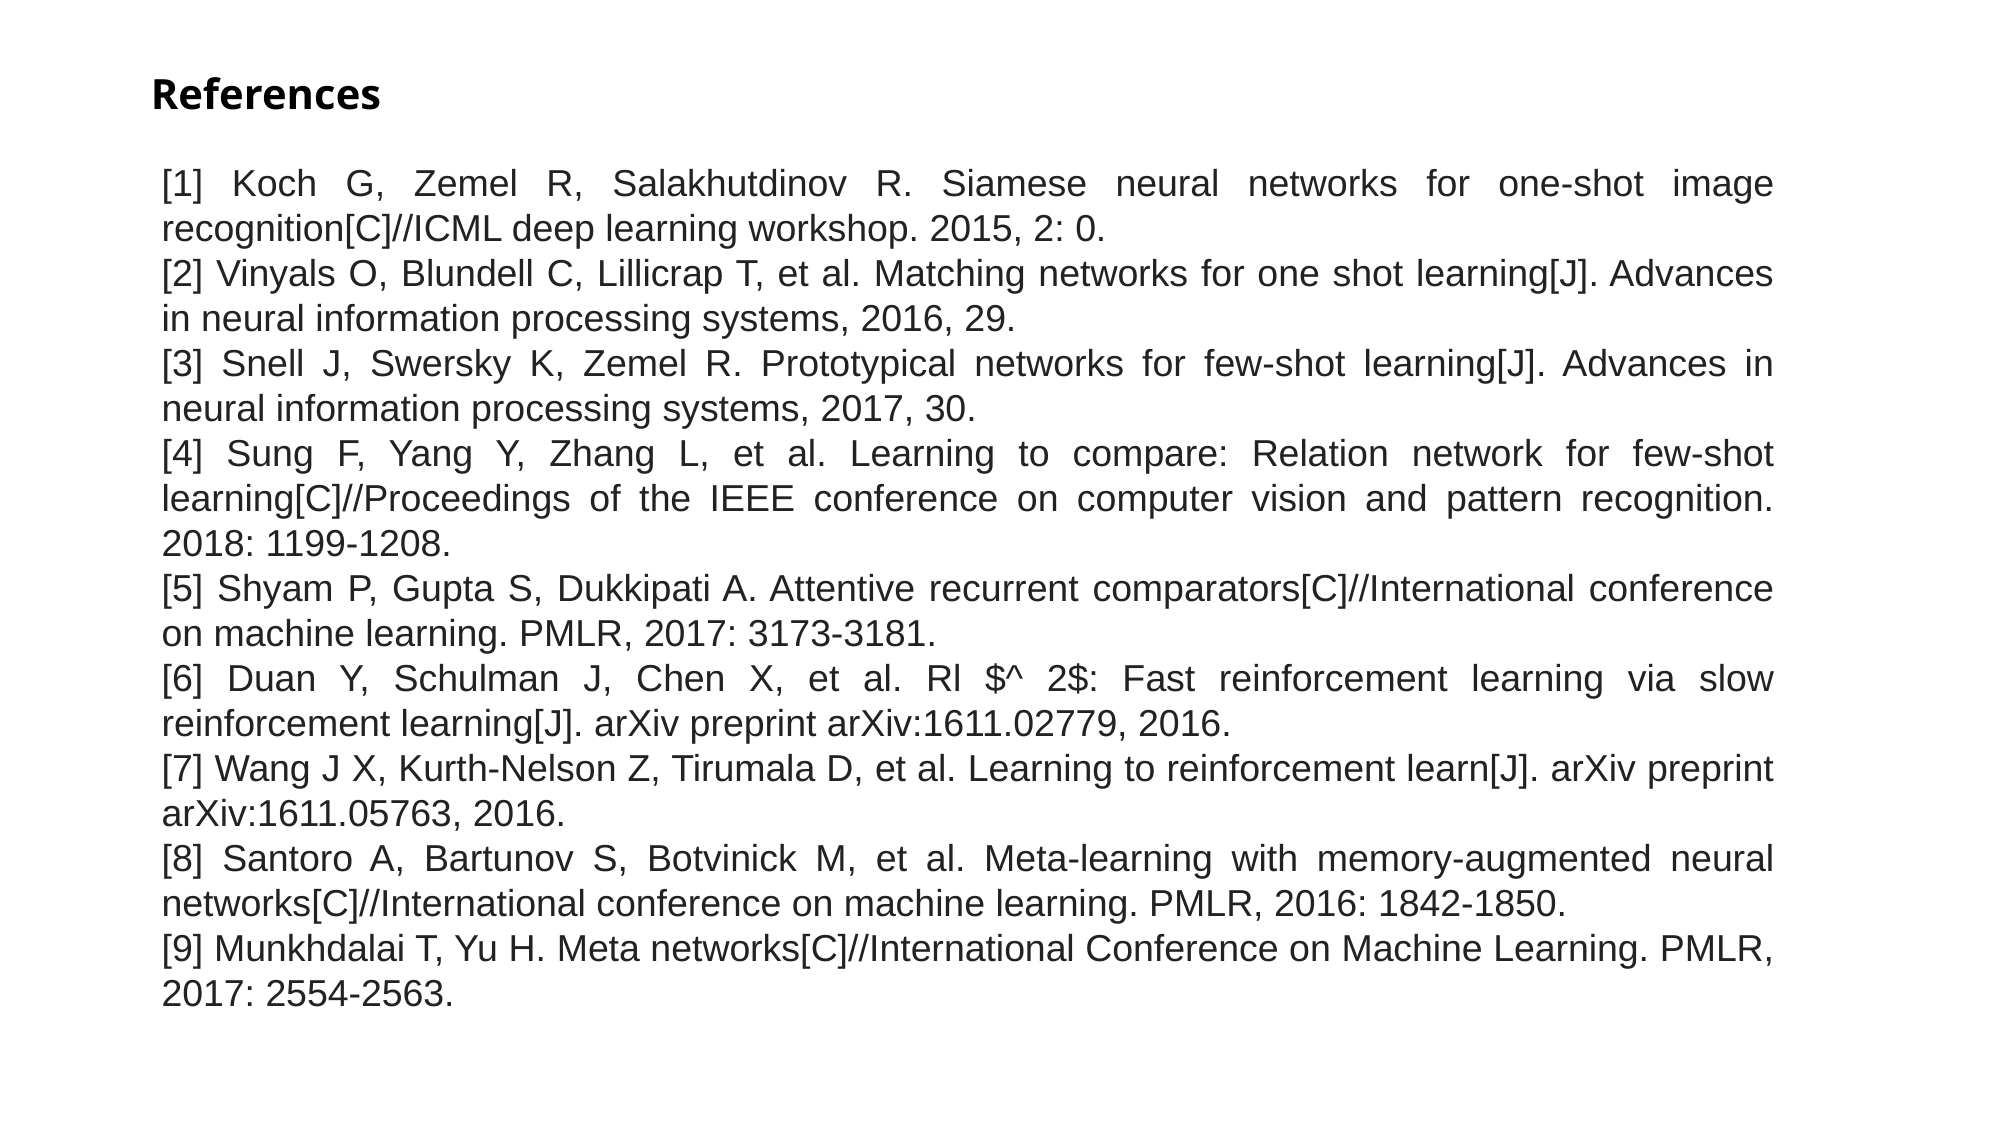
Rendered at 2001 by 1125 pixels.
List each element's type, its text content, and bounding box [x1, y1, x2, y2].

text_box References [136, 60, 397, 126]
text_box [1] Koch G, Zemel R, Salakhutdinov R. Siamese neural networks for one-shot image recognition[C]//ICML deep learning workshop. 2015, 2: 0. [2] Vinyals O, Blundell C, Lillicrap T, et al. Matching networks for one shot learning[J]. Advances in neural information processing systems, 2016, 29. [3] Snell J, Swersky K, Zemel R. Prototypical networks for few-shot learning[J]. Advances in neural information processing systems, 2017, 30. [4] Sung F, Yang Y, Zhang L, et al. Learning to compare: Relation network for few-shot learning[C]//Proceedings of the IEEE conference on computer vision and pattern recognition. 2018: 1199-1208. [5] Shyam P, Gupta S, Dukkipati A. Attentive recurrent comparators[C]//International conference on machine learning. PMLR, 2017: 3173-3181. [6] Duan Y, Schulman J, Chen X, et al. Rl $^ 2$: Fast reinforcement learning via slow reinforcement learning[J]. arXiv preprint arXiv:1611.02779, 2016. [7] Wang J X, Kurth-Nelson Z, Tirumala D, et al. Learning to reinforcement learn[J]. arXiv preprint arXiv:1611.05763, 2016. [8] Santoro A, Bartunov S, Botvinick M, et al. Meta-learning with memory-augmented neural networks[C]//International conference on machine learning. PMLR, 2016: 1842-1850. [9] Munkhdalai T, Yu H. Meta networks[C]//International Conference on Machine Learning. PMLR, 2017: 2554-2563. [146, 151, 1790, 1022]
